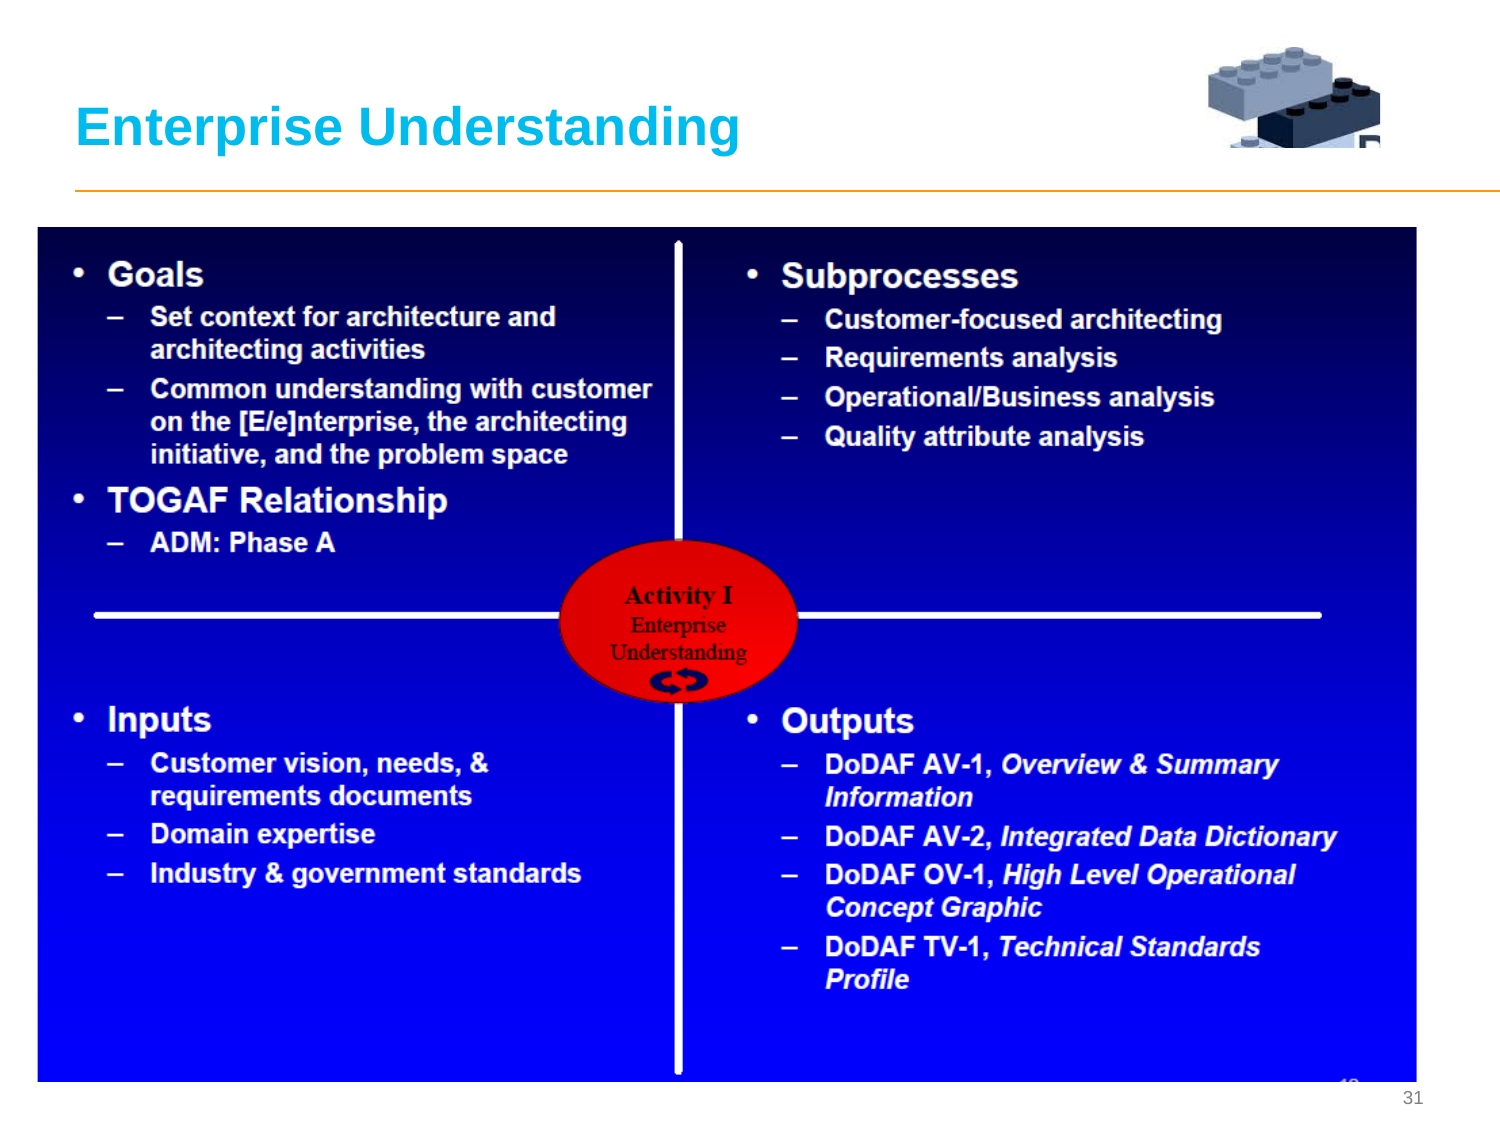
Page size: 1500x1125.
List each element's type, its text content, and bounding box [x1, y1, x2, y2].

title Enterprise Understanding [75, 27, 1422, 157]
picture [37, 227, 1451, 1082]
